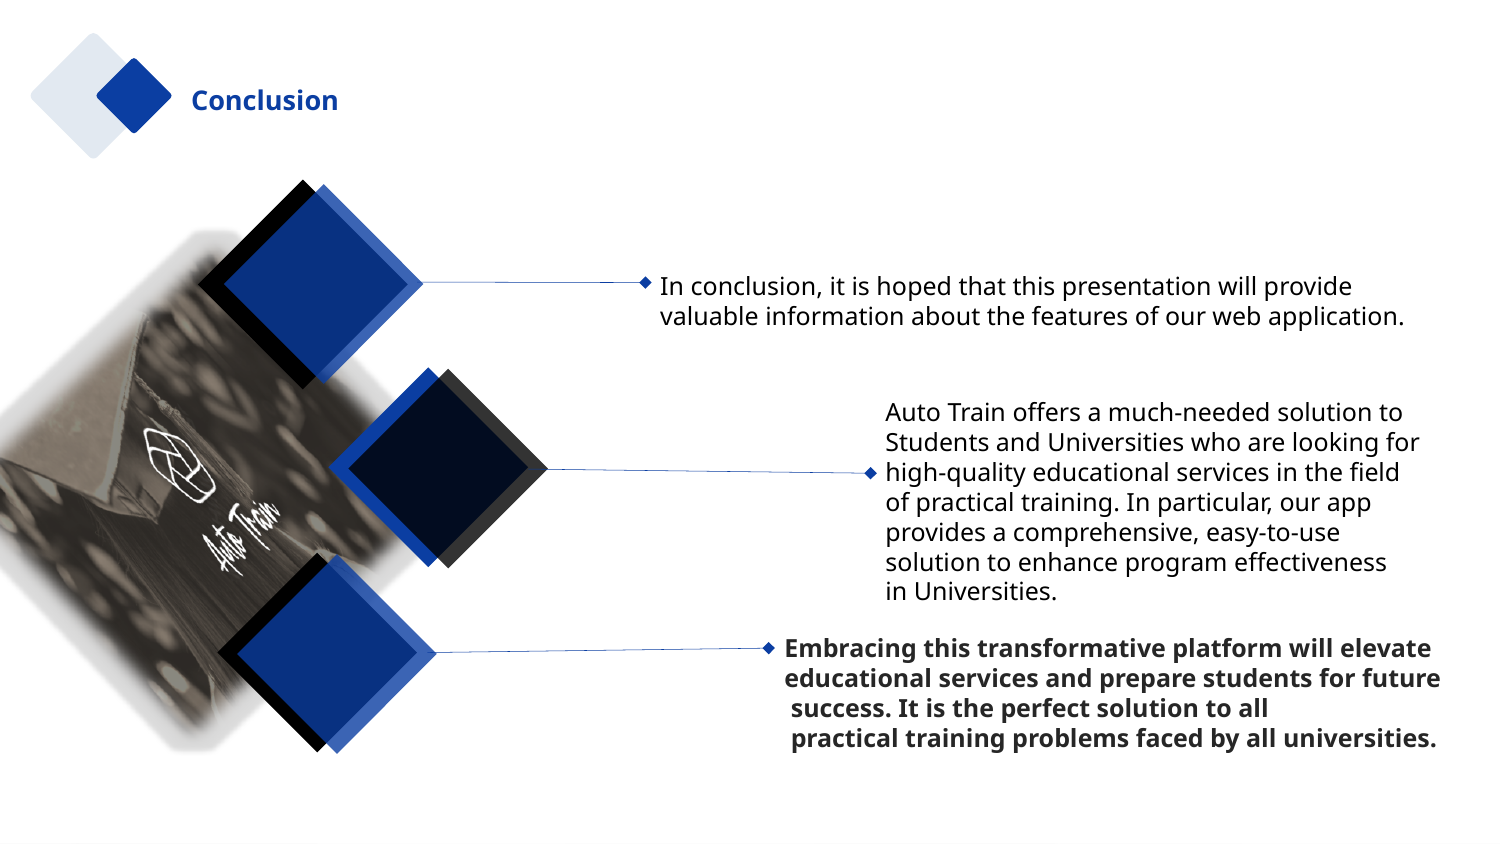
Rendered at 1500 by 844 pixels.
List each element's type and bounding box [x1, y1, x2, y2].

picture [0, 269, 402, 714]
text_box [228, 209, 1500, 359]
text_box [357, 388, 1500, 581]
text_box [29, 32, 493, 160]
text_box [246, 581, 1500, 835]
